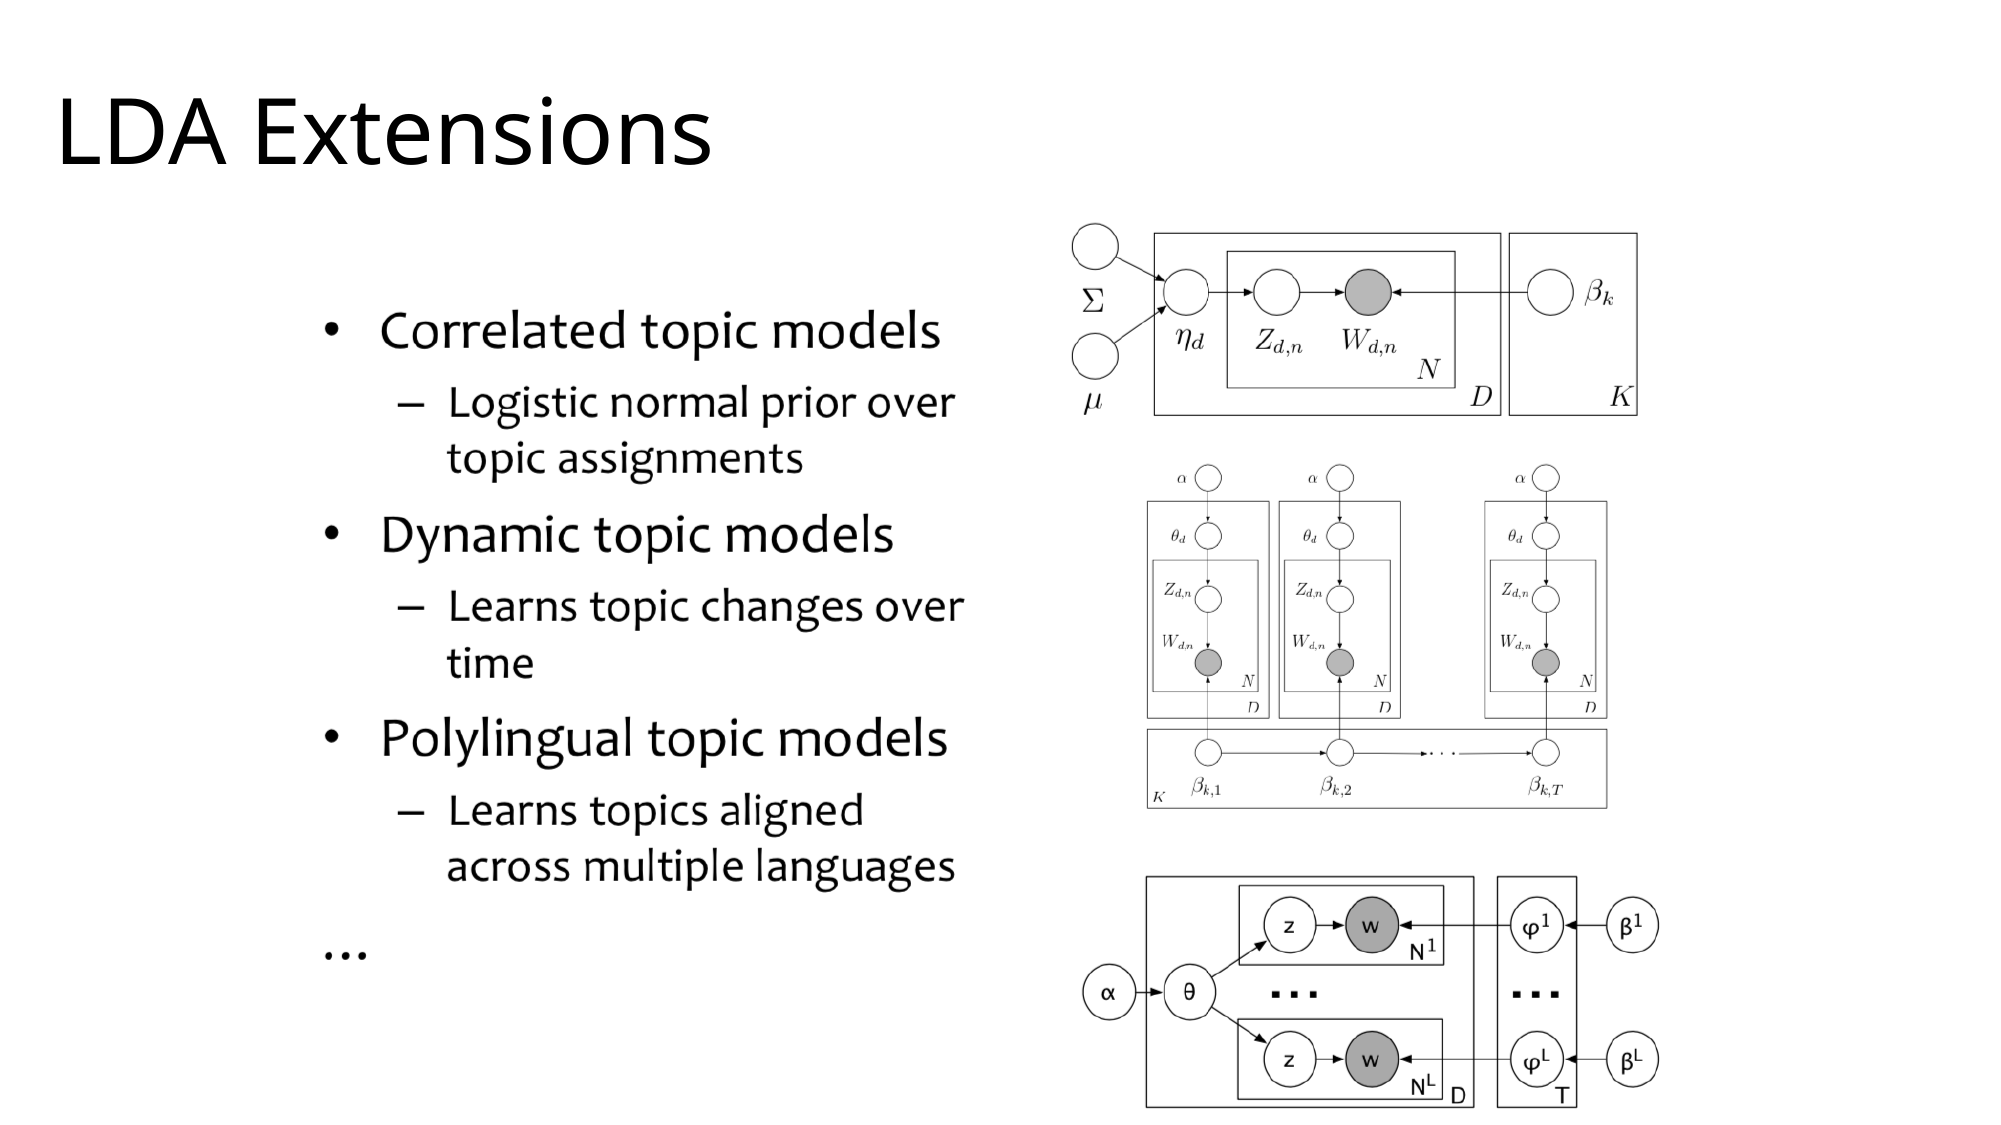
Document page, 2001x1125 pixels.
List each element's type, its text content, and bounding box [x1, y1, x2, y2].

title LDA Extensions [39, 26, 1765, 244]
picture [288, 192, 1677, 1125]
